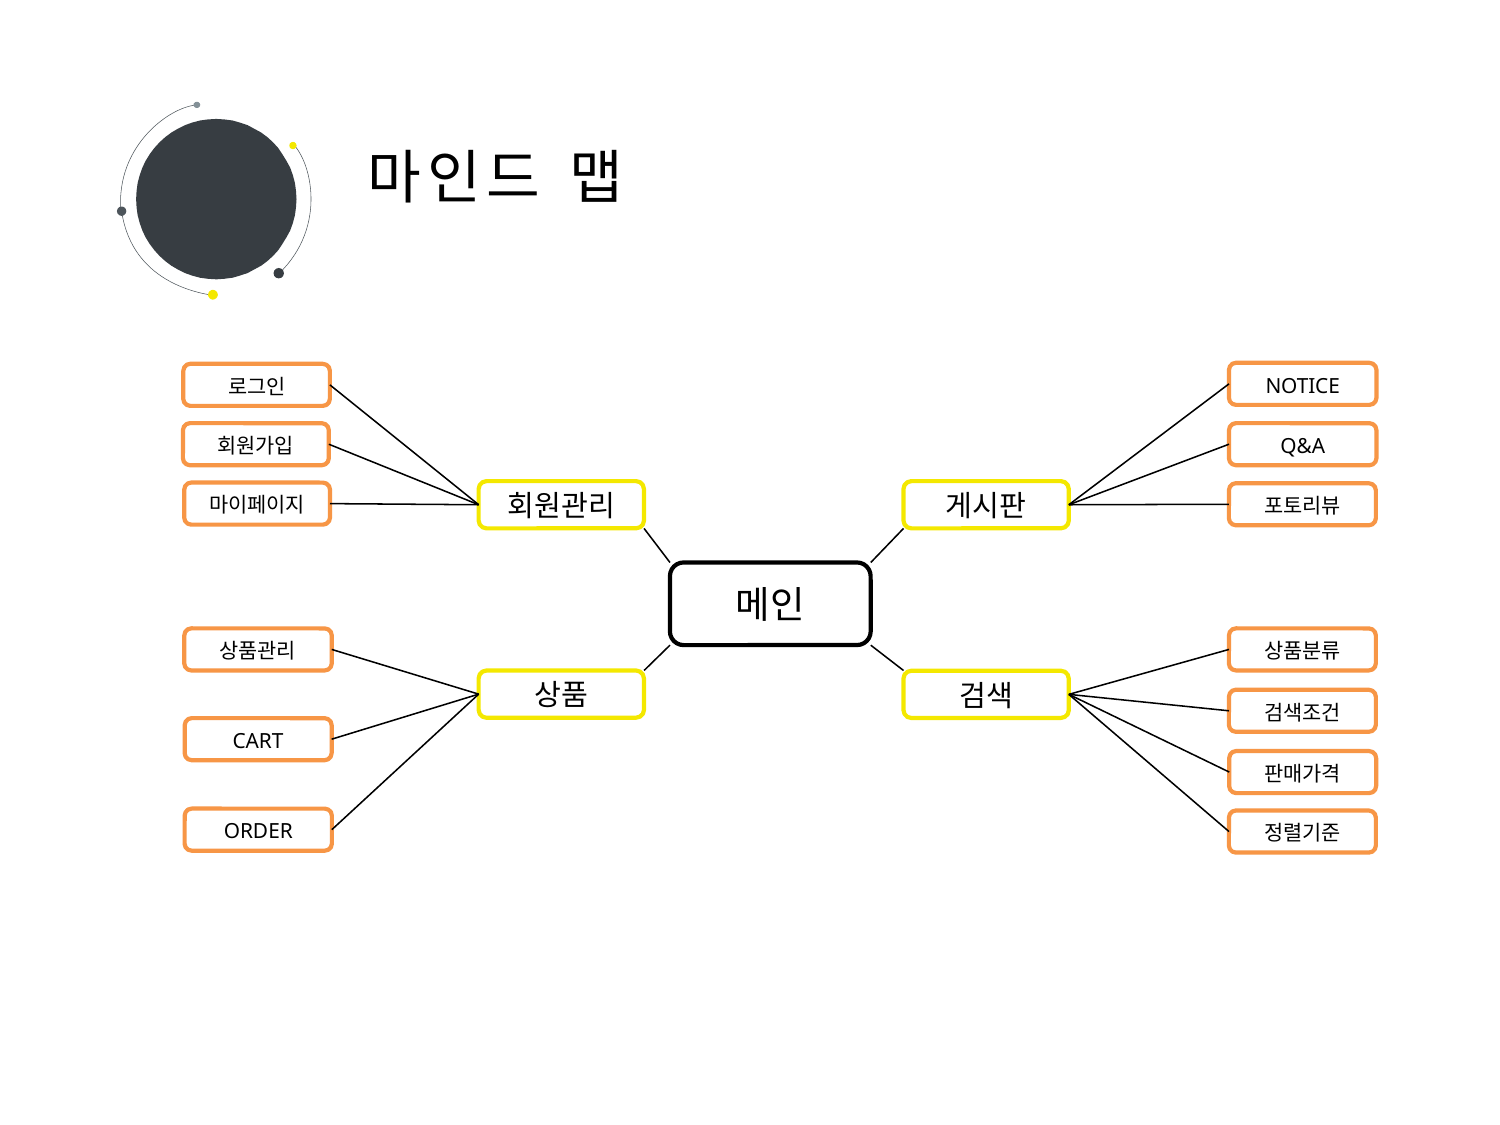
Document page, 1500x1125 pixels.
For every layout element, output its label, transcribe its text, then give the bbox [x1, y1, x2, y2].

text_box Q&A [1234, 421, 1379, 468]
text_box 마이페이지 [182, 480, 333, 527]
text_box 검색조건 [1234, 687, 1378, 734]
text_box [331, 693, 479, 830]
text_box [870, 644, 904, 671]
text_box 마인드 맵 [352, 132, 1189, 218]
text_box 회원가입 [180, 421, 324, 468]
text_box 상품분류 [1226, 626, 1378, 673]
text_box 상품 [484, 668, 647, 720]
text_box [302, 157, 311, 242]
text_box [1068, 694, 1230, 832]
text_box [870, 528, 904, 563]
text_box 검색 [901, 668, 1063, 721]
text_box ORDER [182, 806, 334, 853]
text_box 로그인 [181, 361, 332, 408]
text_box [328, 444, 479, 504]
text_box 상품관리 [182, 626, 334, 673]
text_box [643, 528, 671, 563]
text_box 정렬기준 [1226, 808, 1378, 855]
text_box 포토리뷰 [1226, 481, 1378, 528]
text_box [643, 644, 671, 671]
text_box 회원관리 [476, 479, 647, 531]
text_box 게시판 [901, 479, 1071, 531]
text_box 판매가격 [1234, 748, 1379, 796]
text_box CART [182, 716, 326, 763]
text_box 메인 [667, 560, 873, 648]
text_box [331, 649, 479, 692]
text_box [116, 101, 297, 310]
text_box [329, 384, 479, 443]
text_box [1068, 383, 1230, 504]
text_box NOTICE [1226, 360, 1379, 407]
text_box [1068, 649, 1230, 692]
